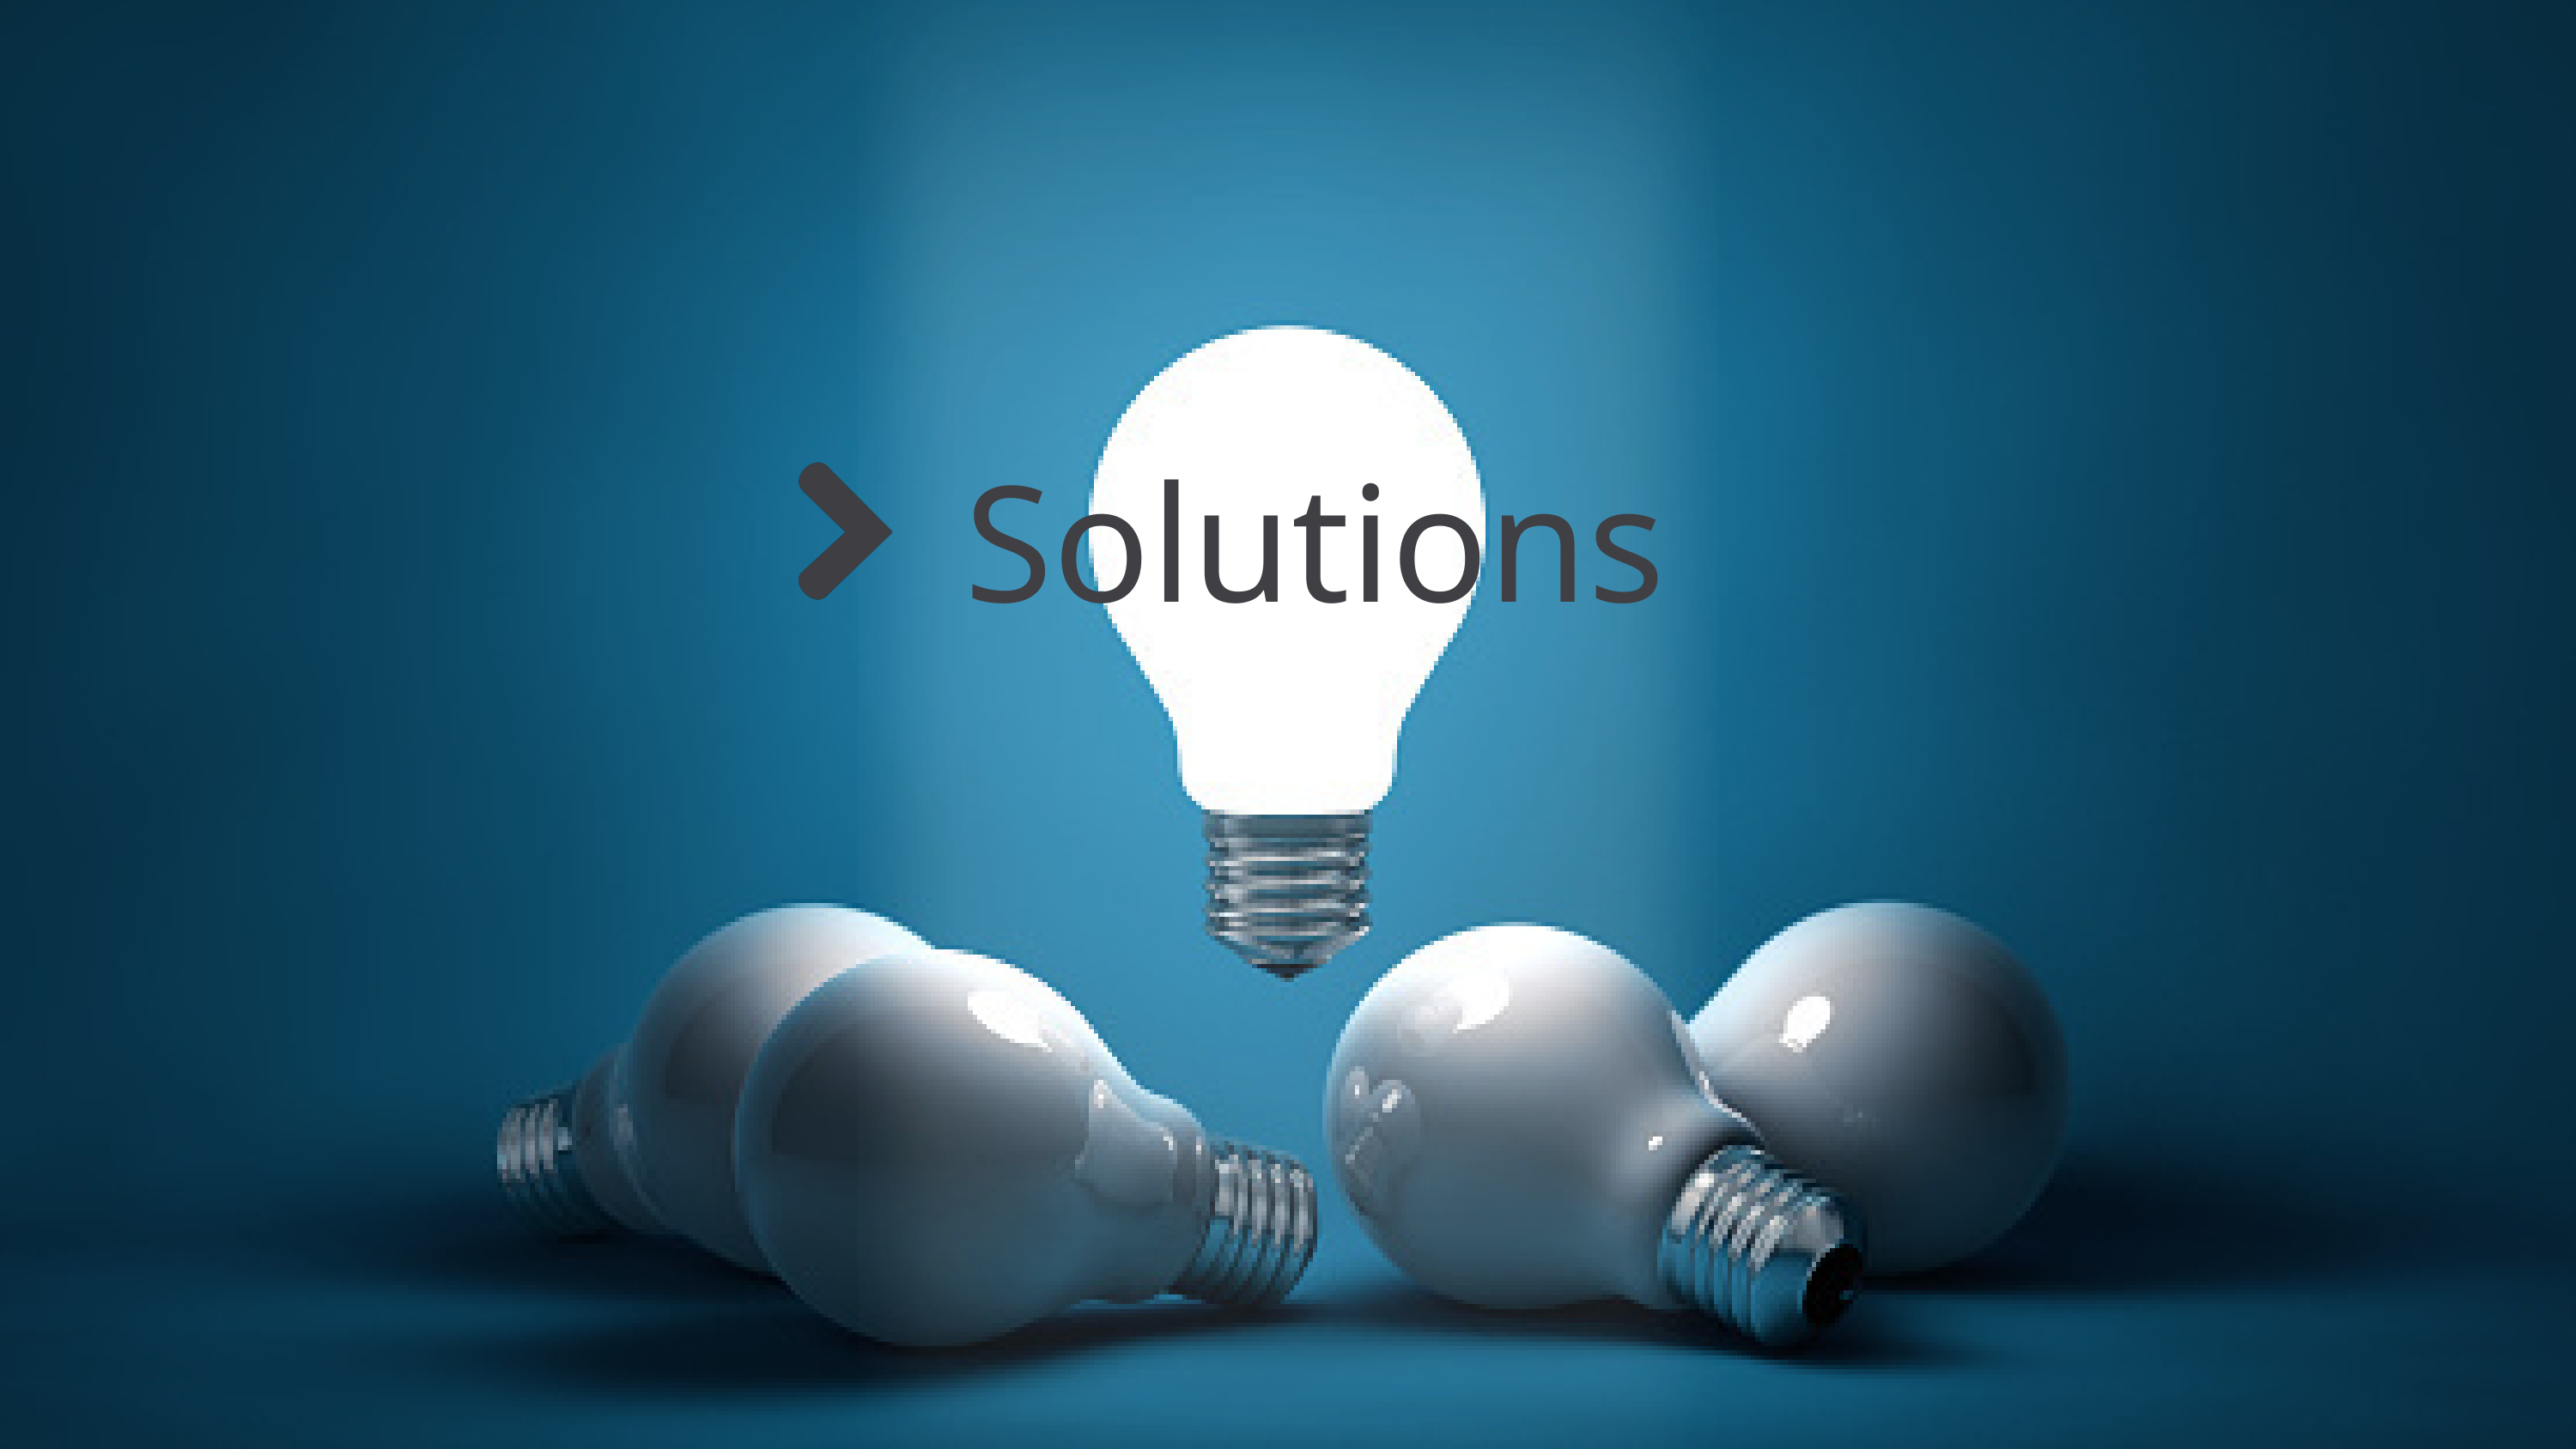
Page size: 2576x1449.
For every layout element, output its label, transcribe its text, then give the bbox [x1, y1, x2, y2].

text_box Solutions [964, 409, 2451, 634]
text_box [788, 453, 893, 609]
text_box [858, 0, 1718, 1449]
text_box [0, 0, 858, 1449]
text_box [1718, 0, 2576, 1449]
